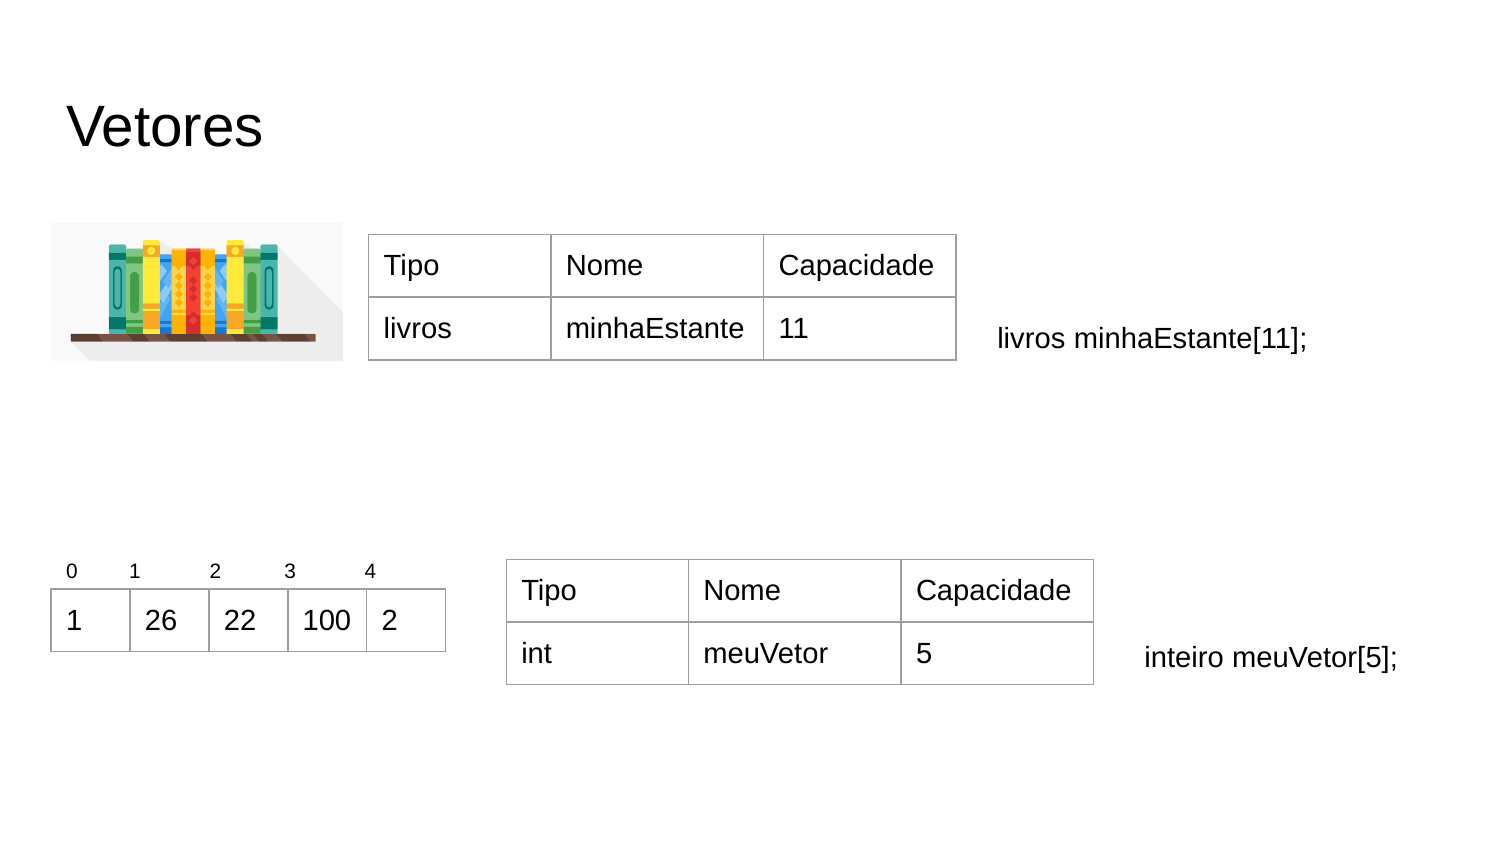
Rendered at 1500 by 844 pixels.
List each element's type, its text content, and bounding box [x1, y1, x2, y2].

table_cell int [507, 623, 688, 684]
table_cell livros [369, 298, 550, 359]
table_cell meuVetor [689, 623, 900, 684]
table_cell minhaEstante [552, 298, 763, 359]
table_cell 5 [902, 623, 1093, 684]
table_header 22 [210, 607, 287, 651]
table_header 26 [131, 607, 208, 651]
table_header 2 [367, 607, 445, 651]
table_header Nome [552, 235, 763, 296]
table_header 1 [52, 607, 129, 651]
text_box livros minhaEstante[11]; [982, 234, 1363, 364]
table_header Capacidade [764, 235, 955, 296]
table_header Capacidade [902, 560, 1093, 621]
table_header Nome [689, 560, 900, 621]
picture [50, 218, 343, 365]
table_header Tipo [369, 235, 550, 296]
title Vetores [51, 72, 1449, 167]
table_header 100 [289, 607, 366, 651]
table_header Tipo [507, 560, 688, 621]
text_box 0 1 2 3 4 [51, 542, 446, 607]
table_cell 11 [764, 298, 955, 359]
text_box inteiro meuVetor[5]; [1129, 623, 1449, 688]
